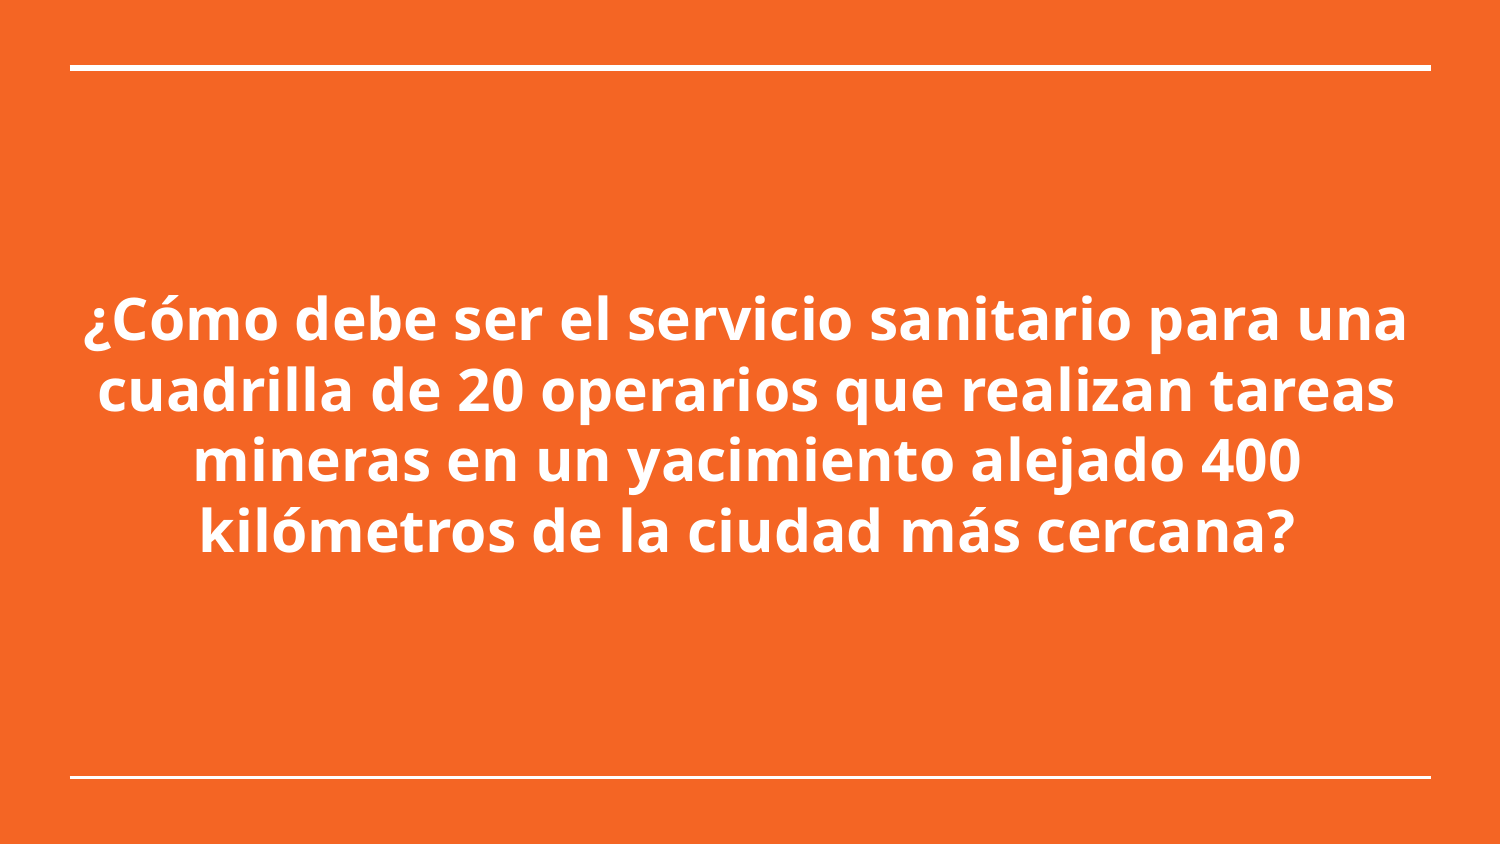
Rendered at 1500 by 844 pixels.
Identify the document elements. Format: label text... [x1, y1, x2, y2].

title ¿Cómo debe ser el servicio sanitario para una cuadrilla de 20 operarios que realizan tareas mineras en un yacimiento alejado 400 kilómetros de la ciudad más cercana? [66, 296, 1428, 550]
